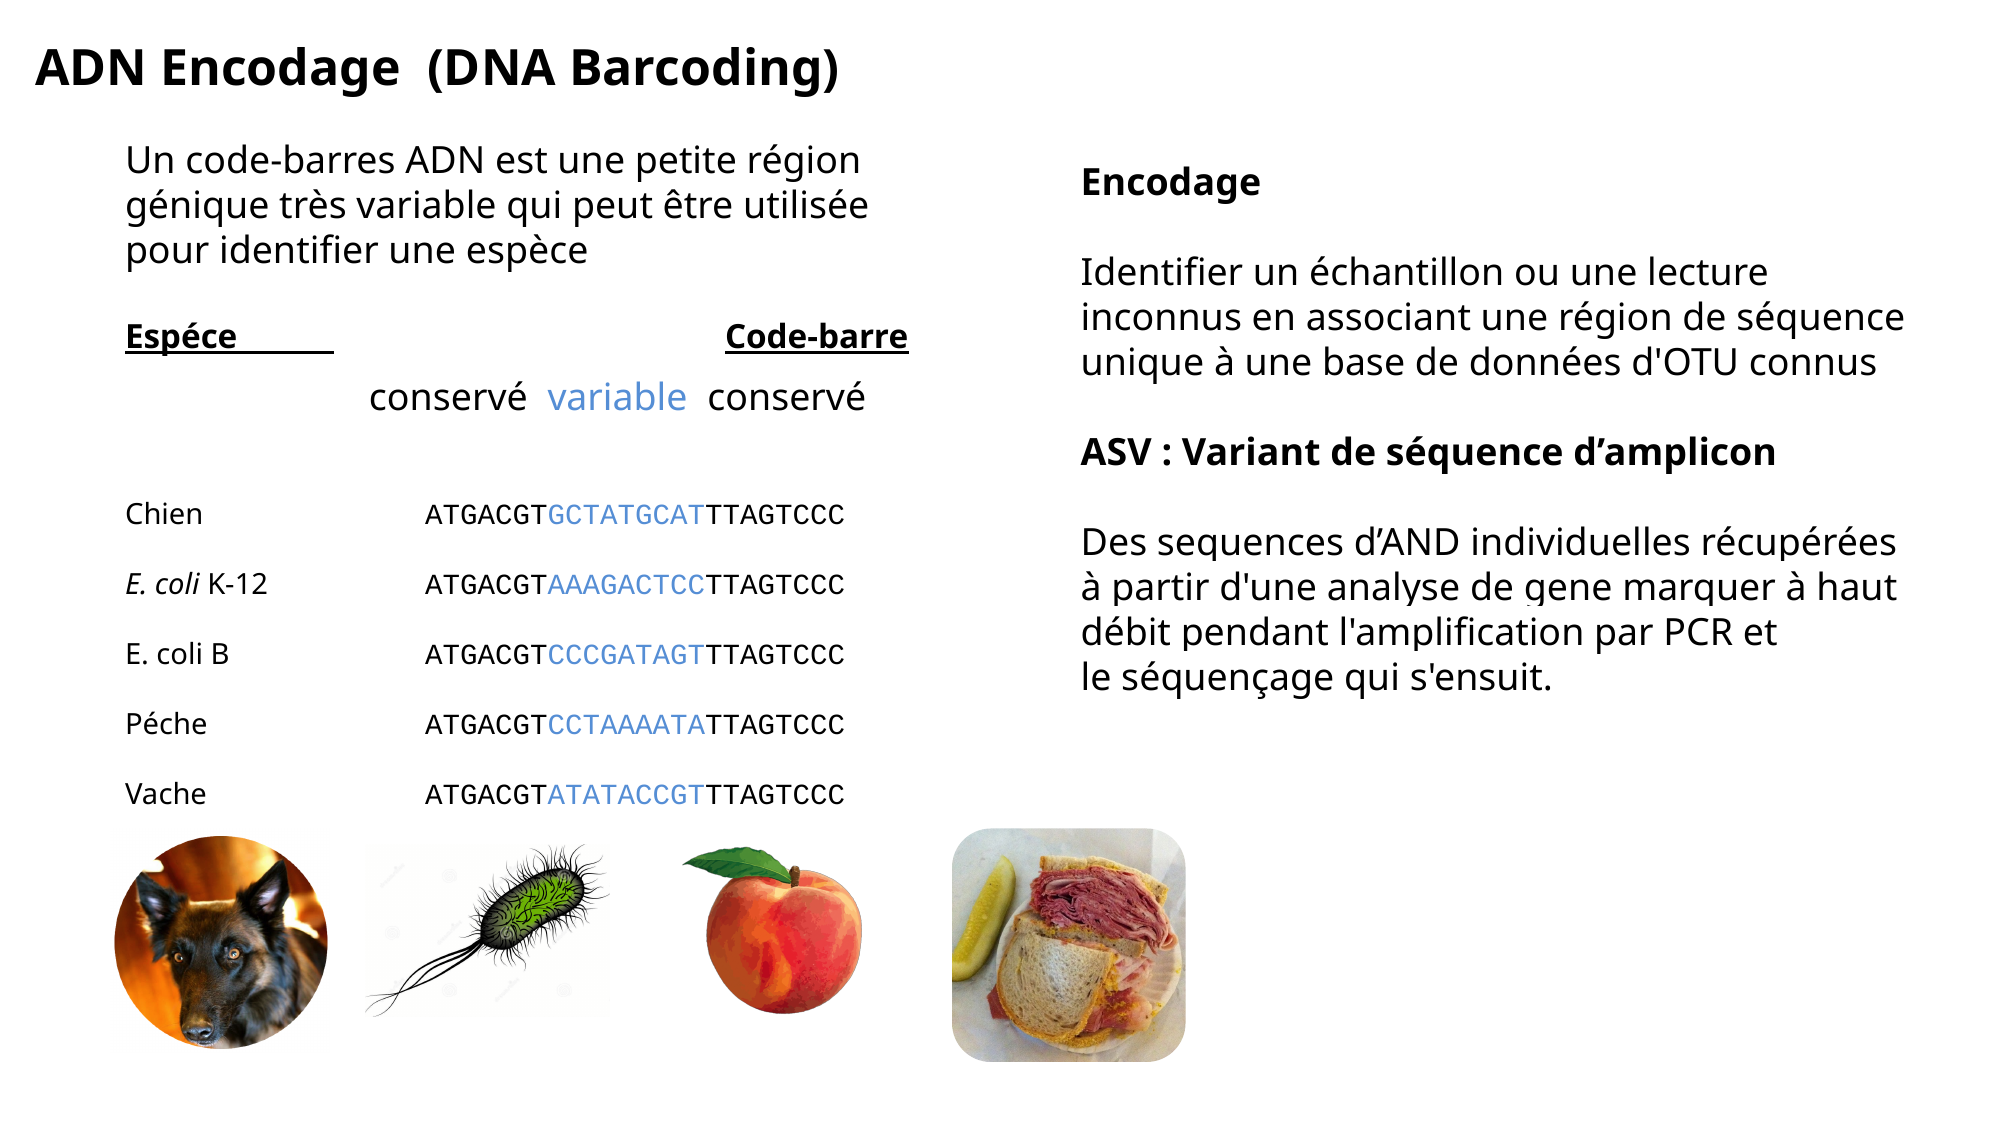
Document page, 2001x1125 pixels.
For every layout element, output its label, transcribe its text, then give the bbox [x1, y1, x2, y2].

picture [681, 831, 880, 1030]
picture [109, 827, 330, 1054]
picture [951, 827, 1187, 1063]
text_box conservé variable conservé [354, 365, 881, 426]
picture [364, 843, 610, 1018]
text_box Encodage Identifier un échantillon ou une lecture inconnus en associant une région de séquence unique à une base de données d'OTU connus ASV : Variant de séquence d’amplicon Des sequences d’AND individuelles récupérées à partir d'une analyse de gene marquer à haut débit pendant l'amplification par PCR et le séquençage qui s'ensuit. [1065, 150, 1936, 706]
text_box Un code-barres ADN est une petite région génique très variable qui peut être utilisée pour identifier une espèce Espéce Code-barre Chien ATGACGTGCTATGCATTTAGTCCC E. coli K-12 ATGACGTAAAGACTCCTTAGTCCC E. coli B ATGACGTCCCGATAGTTTAGTCCC Péche ATGACGTCCTAAAATATTAGTCCC Vache ATGACGTATATACCGTTTAGTCCC [110, 128, 935, 818]
text_box ADN Encodage (DNA Barcoding) [20, 28, 986, 104]
